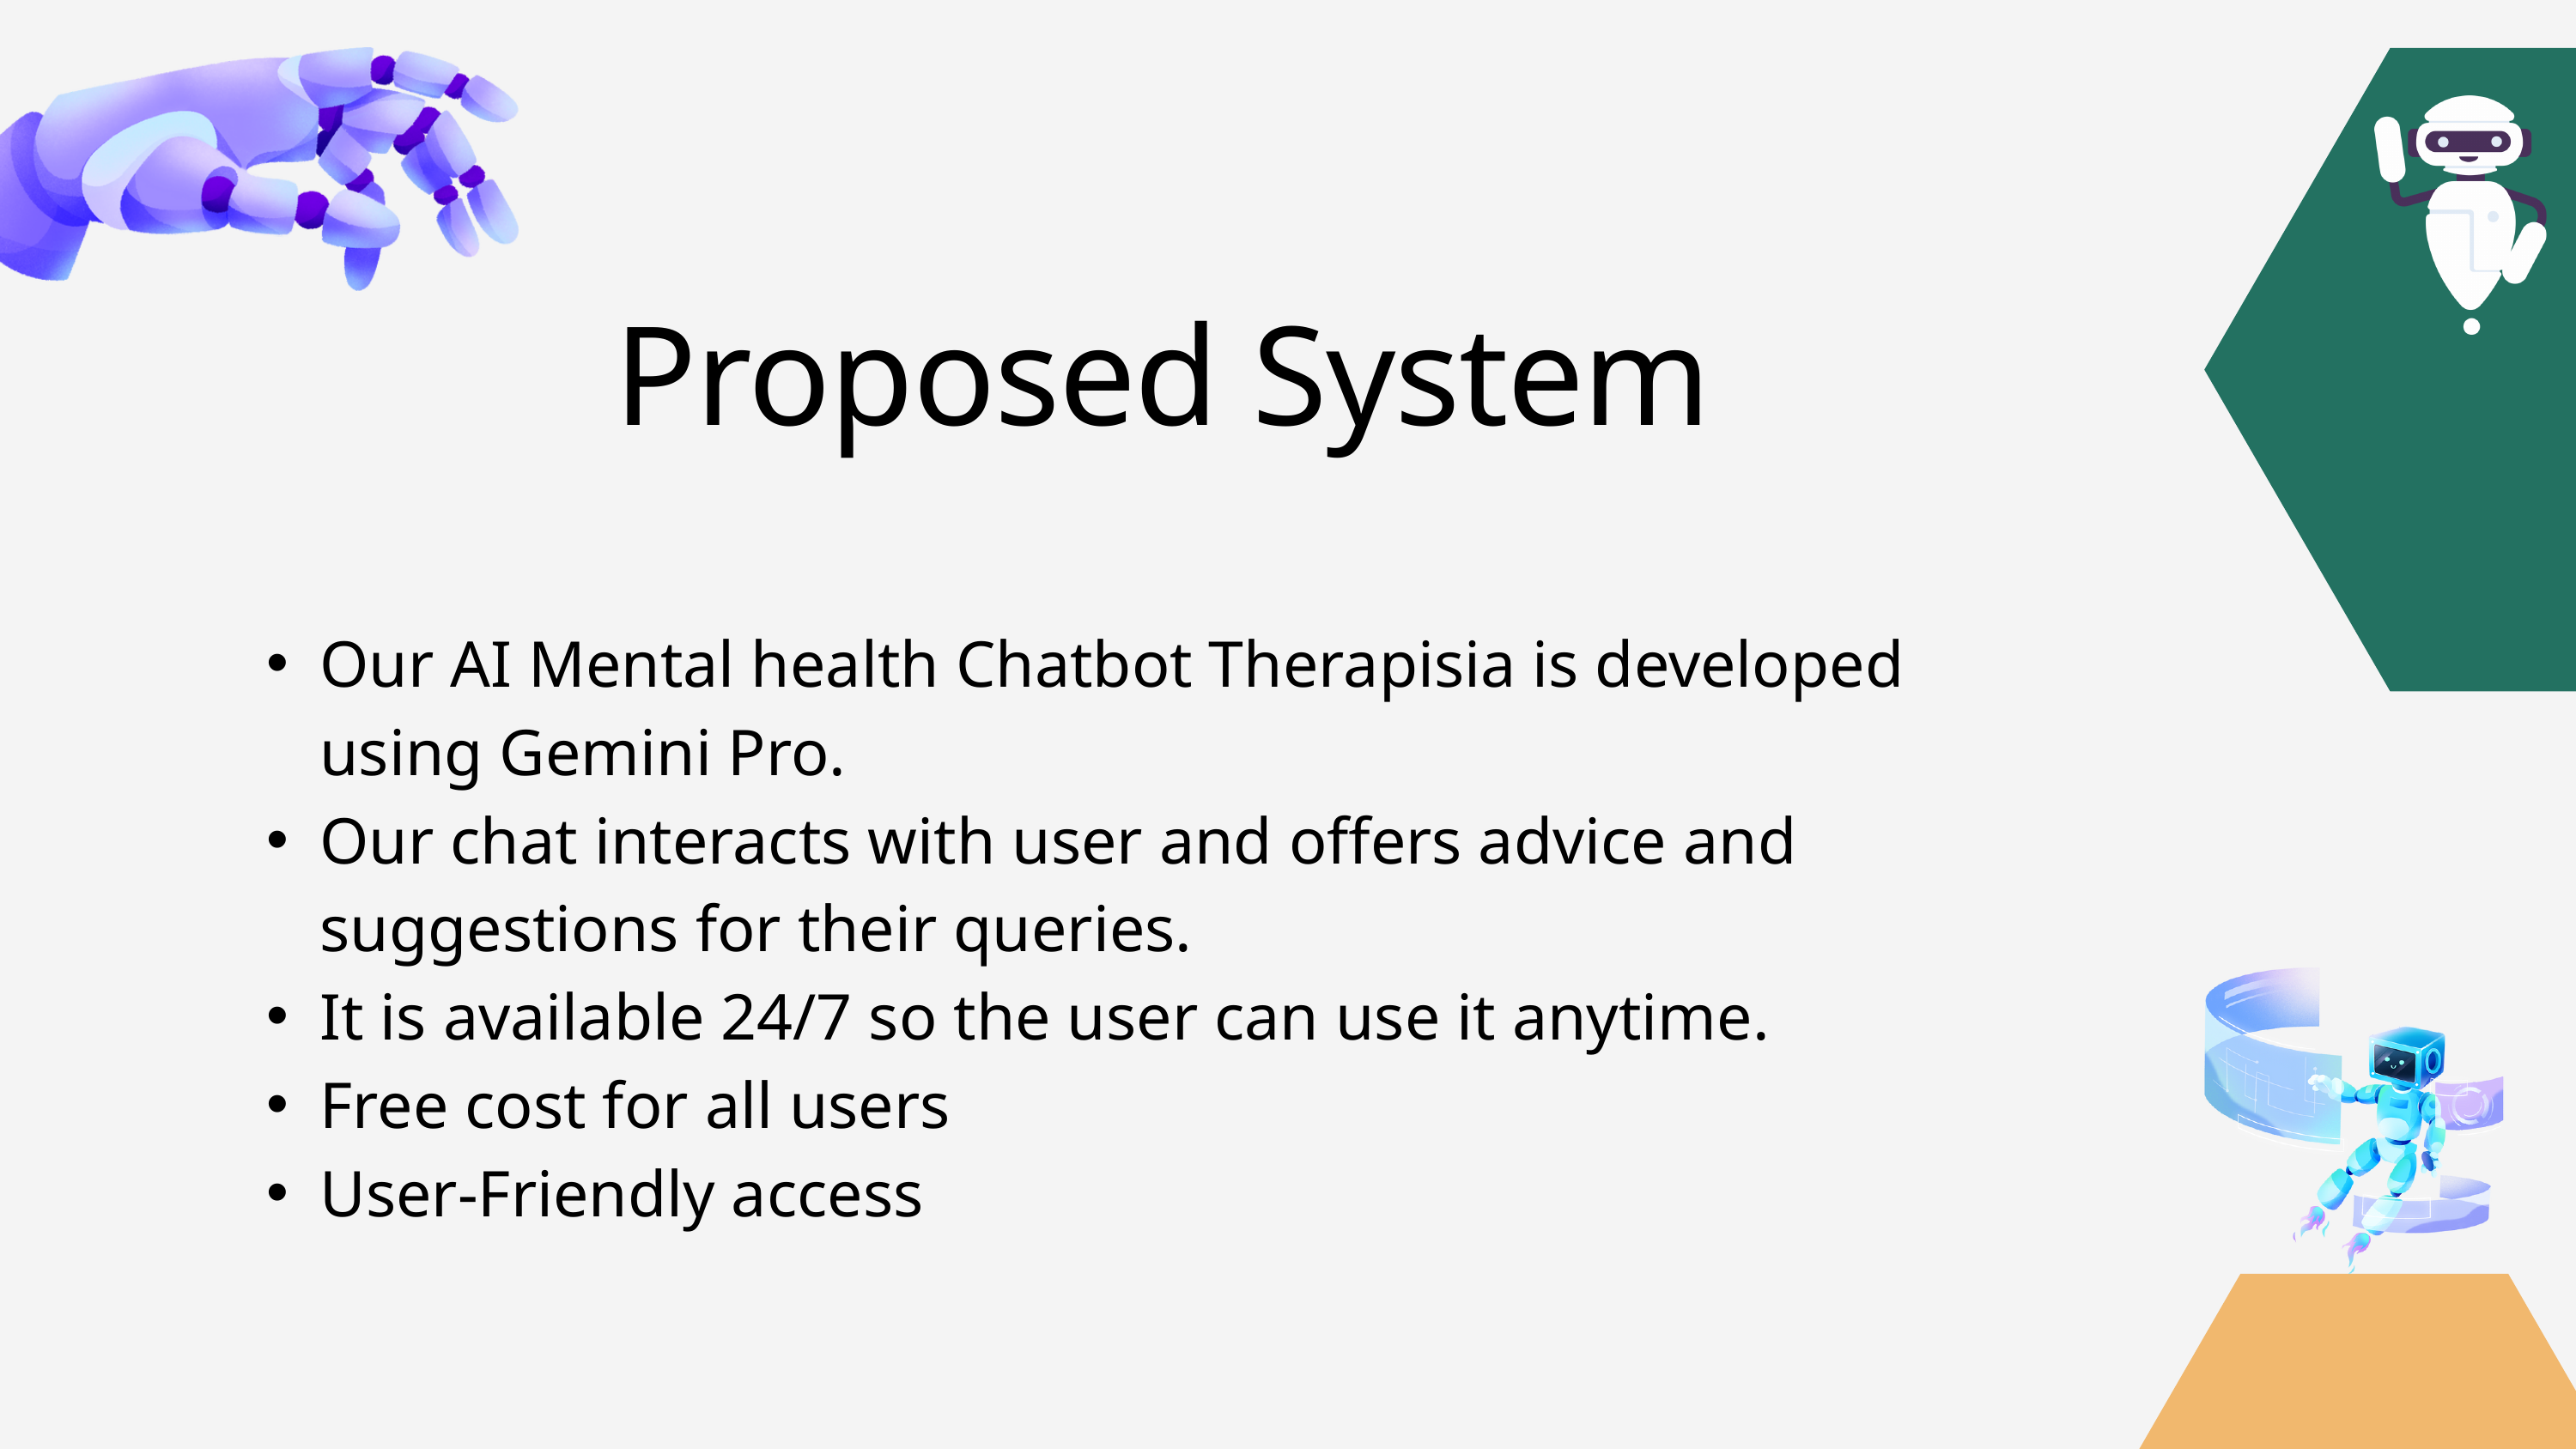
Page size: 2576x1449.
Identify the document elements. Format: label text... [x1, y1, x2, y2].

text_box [2106, 1273, 2576, 1449]
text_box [2203, 47, 2576, 692]
text_box Proposed System [614, 288, 2038, 453]
text_box [2204, 967, 2508, 1272]
text_box [0, 47, 519, 291]
text_box Our AI Mental health Chatbot Therapisia is developed using Gemini Pro. Our chat interacts with user and offers advice and suggestions for their queries. It is available 24/7 so the user can use it anytime. Free cost for all users User-Friendly access [212, 434, 2038, 1229]
